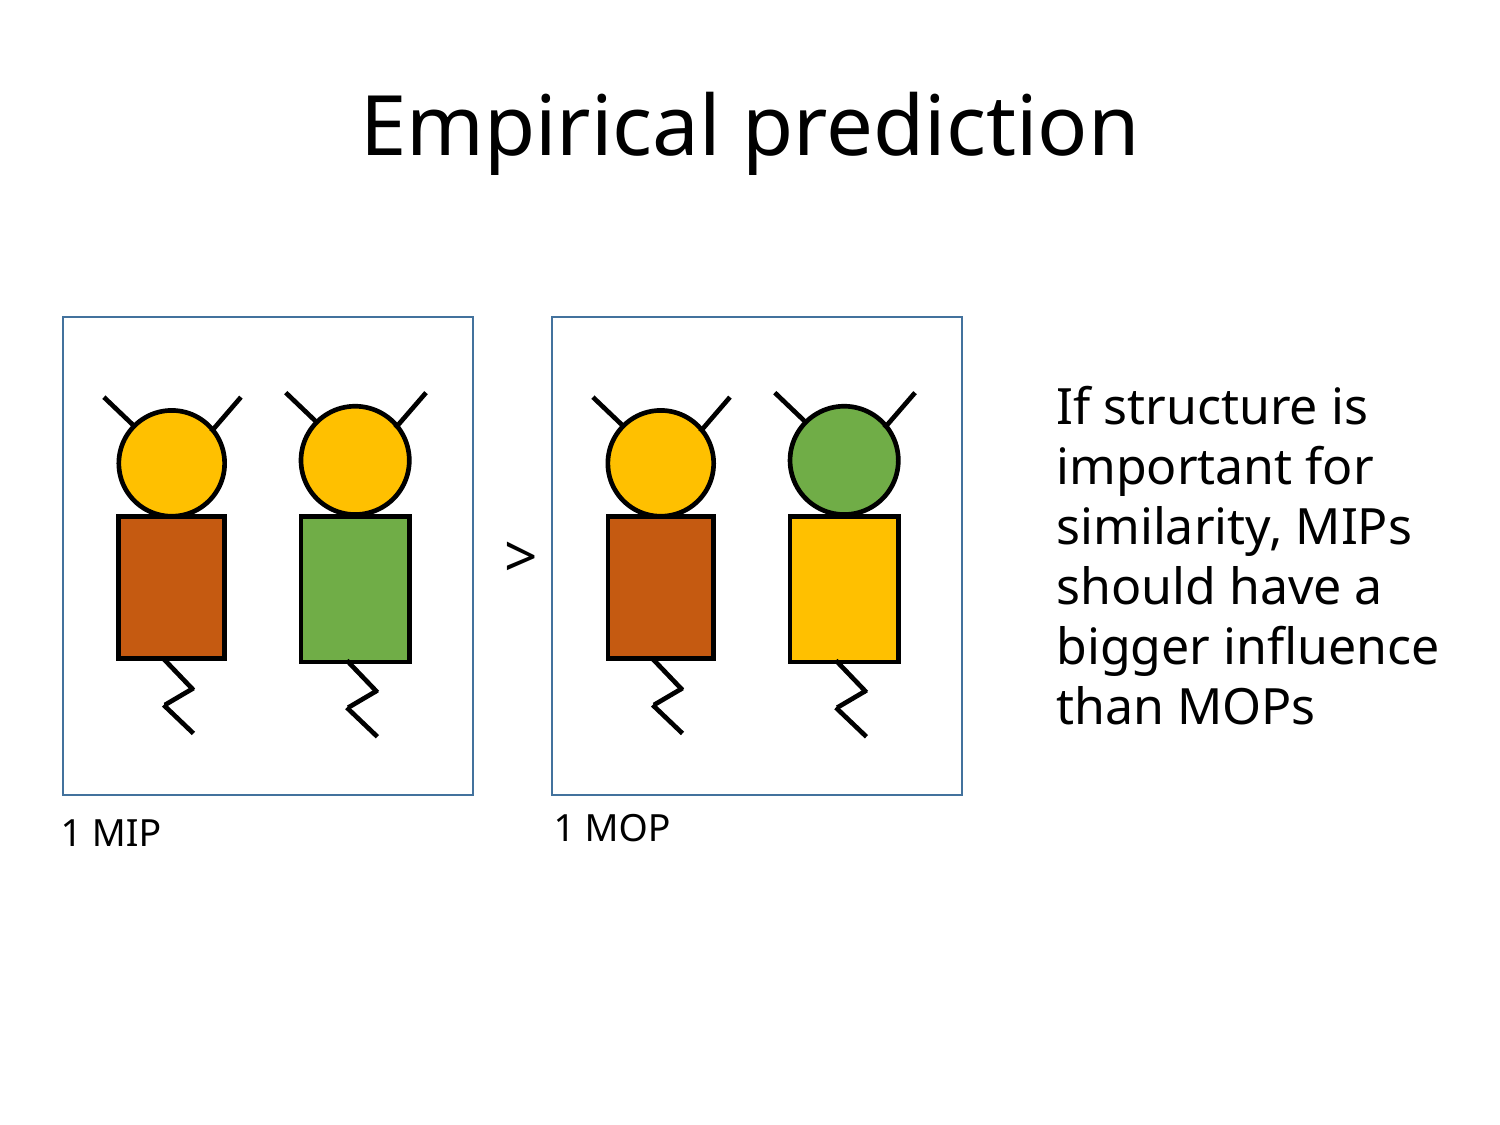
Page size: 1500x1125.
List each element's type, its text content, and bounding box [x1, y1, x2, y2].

text_box [551, 316, 963, 796]
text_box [884, 392, 916, 429]
text_box [62, 316, 474, 796]
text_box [592, 397, 623, 426]
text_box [700, 397, 730, 432]
text_box 1 MOP [538, 796, 686, 857]
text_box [837, 690, 867, 707]
text_box 1 MIP [45, 801, 177, 861]
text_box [163, 658, 194, 691]
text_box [348, 690, 378, 707]
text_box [395, 392, 426, 429]
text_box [774, 392, 806, 422]
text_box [103, 397, 134, 426]
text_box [163, 704, 194, 734]
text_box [835, 707, 867, 737]
text_box > [490, 511, 554, 597]
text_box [211, 397, 241, 432]
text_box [652, 704, 683, 734]
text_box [835, 660, 867, 693]
text_box If structure is important for similarity, MIPs should have a bigger influence than MOPs [1041, 367, 1460, 742]
title Empirical prediction [103, 59, 1397, 198]
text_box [652, 658, 683, 691]
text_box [346, 707, 378, 737]
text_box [346, 660, 378, 693]
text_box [654, 688, 683, 704]
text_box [164, 688, 194, 704]
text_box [285, 392, 317, 422]
